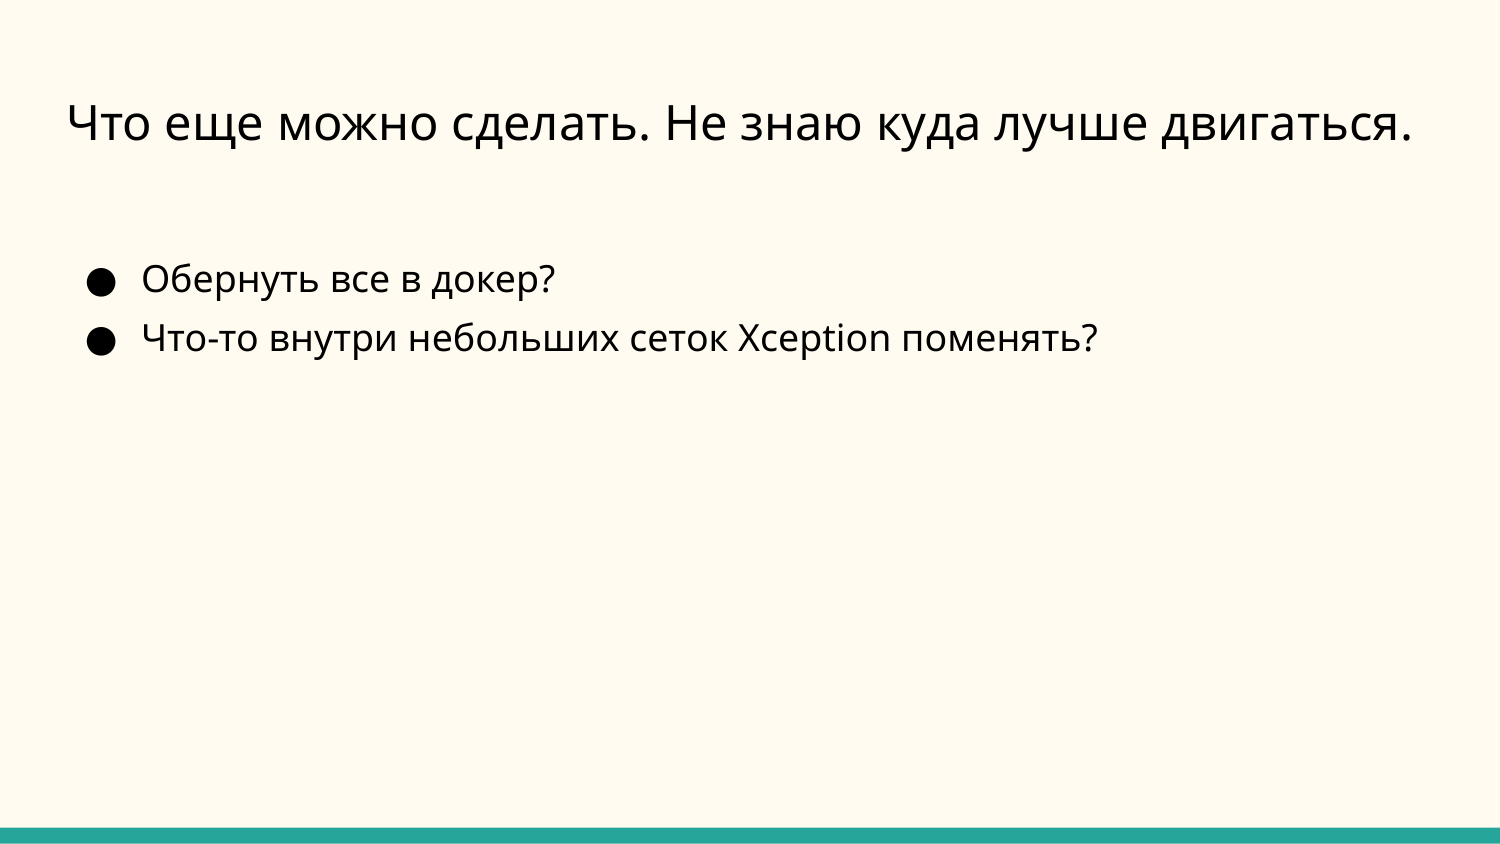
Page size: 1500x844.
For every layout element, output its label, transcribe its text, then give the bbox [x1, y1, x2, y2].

title Что еще можно сделать. Не знаю куда лучше двигаться. [51, 72, 1449, 174]
list Обернуть все в докер? Что-то внутри небольших сеток Xception поменять? [51, 229, 1449, 788]
